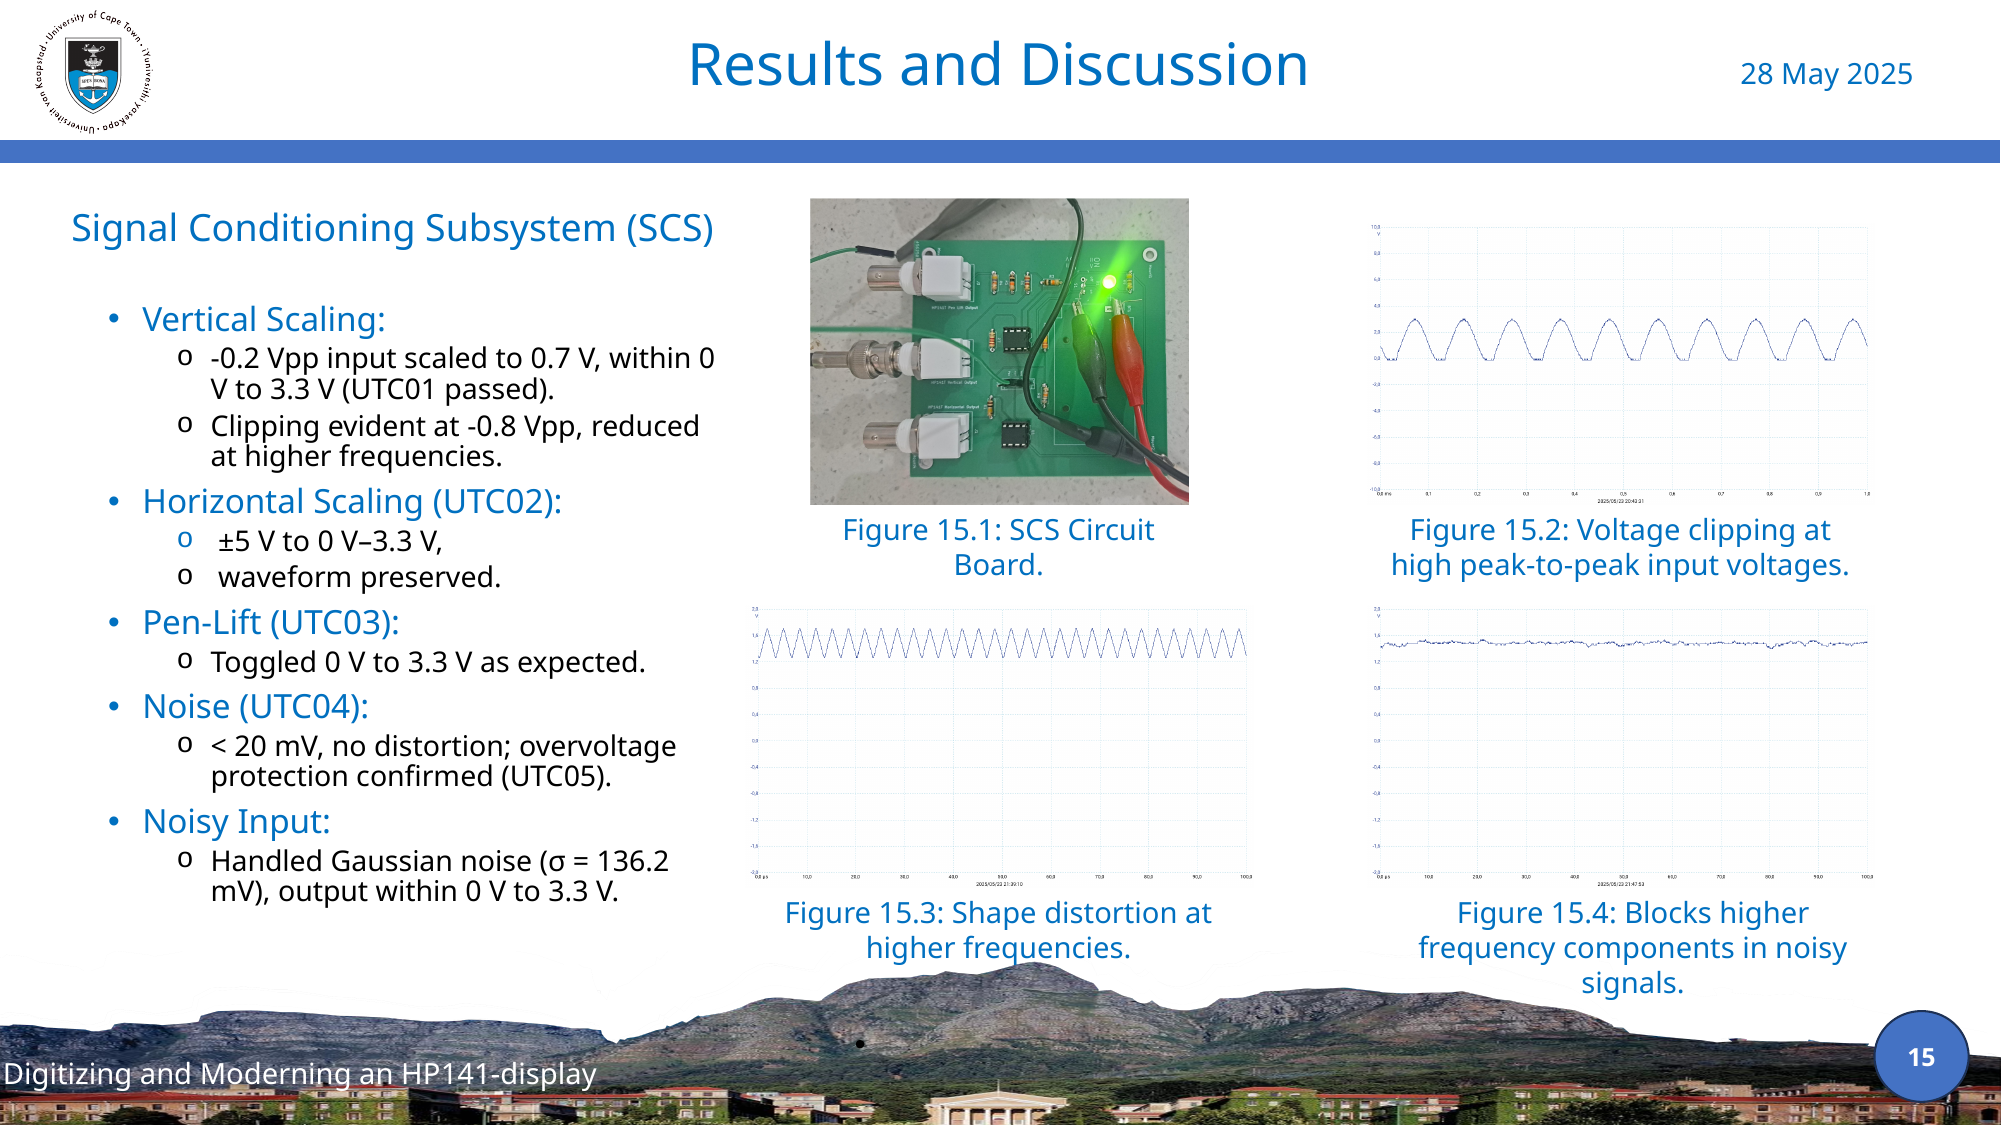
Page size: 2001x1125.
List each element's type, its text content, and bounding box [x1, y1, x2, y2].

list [0, 951, 2000, 1125]
picture [35, 10, 153, 134]
text_box 28 May 2025 [1668, 10, 1986, 141]
picture [1367, 223, 1875, 505]
text_box Signal Conditioning Subsystem (SCS) [56, 163, 846, 295]
text_box Figure 15.4: Blocks higher frequency components in noisy signals. [1379, 886, 1887, 951]
text_box [0, 140, 2000, 163]
text_box Figure 15.2: Voltage clipping at high peak-to-peak input voltages. [1366, 503, 1875, 589]
text_box Vertical Scaling: -0.2 Vpp input scaled to 0.7 V, within 0 V to 3.3 V (UTC01 passed). Clipping evident at -0.8 Vpp, reduced at higher frequencies. Horizontal Scaling (UTC02): ±5 V to 0 V–3.3 V, waveform preserved. Pen-Lift (UTC03): Toggled 0 V to 3.3 V as expected. Noise (UTC04): < 20 mV, no distortion; overvoltage protection confirmed (UTC05). Noisy Input: Handled Gaussian noise (σ = 136.2 mV), output within 0 V to 3.3 V. [93, 295, 745, 918]
text_box Figure 15.1: SCS Circuit Board. [809, 503, 1188, 589]
picture [1367, 605, 1875, 888]
picture [811, 162, 1189, 541]
text_box Figure 15.3: Shape distortion at higher frequencies. [744, 886, 1253, 951]
title Results and Discussion [0, 0, 2000, 134]
picture [745, 605, 1254, 888]
